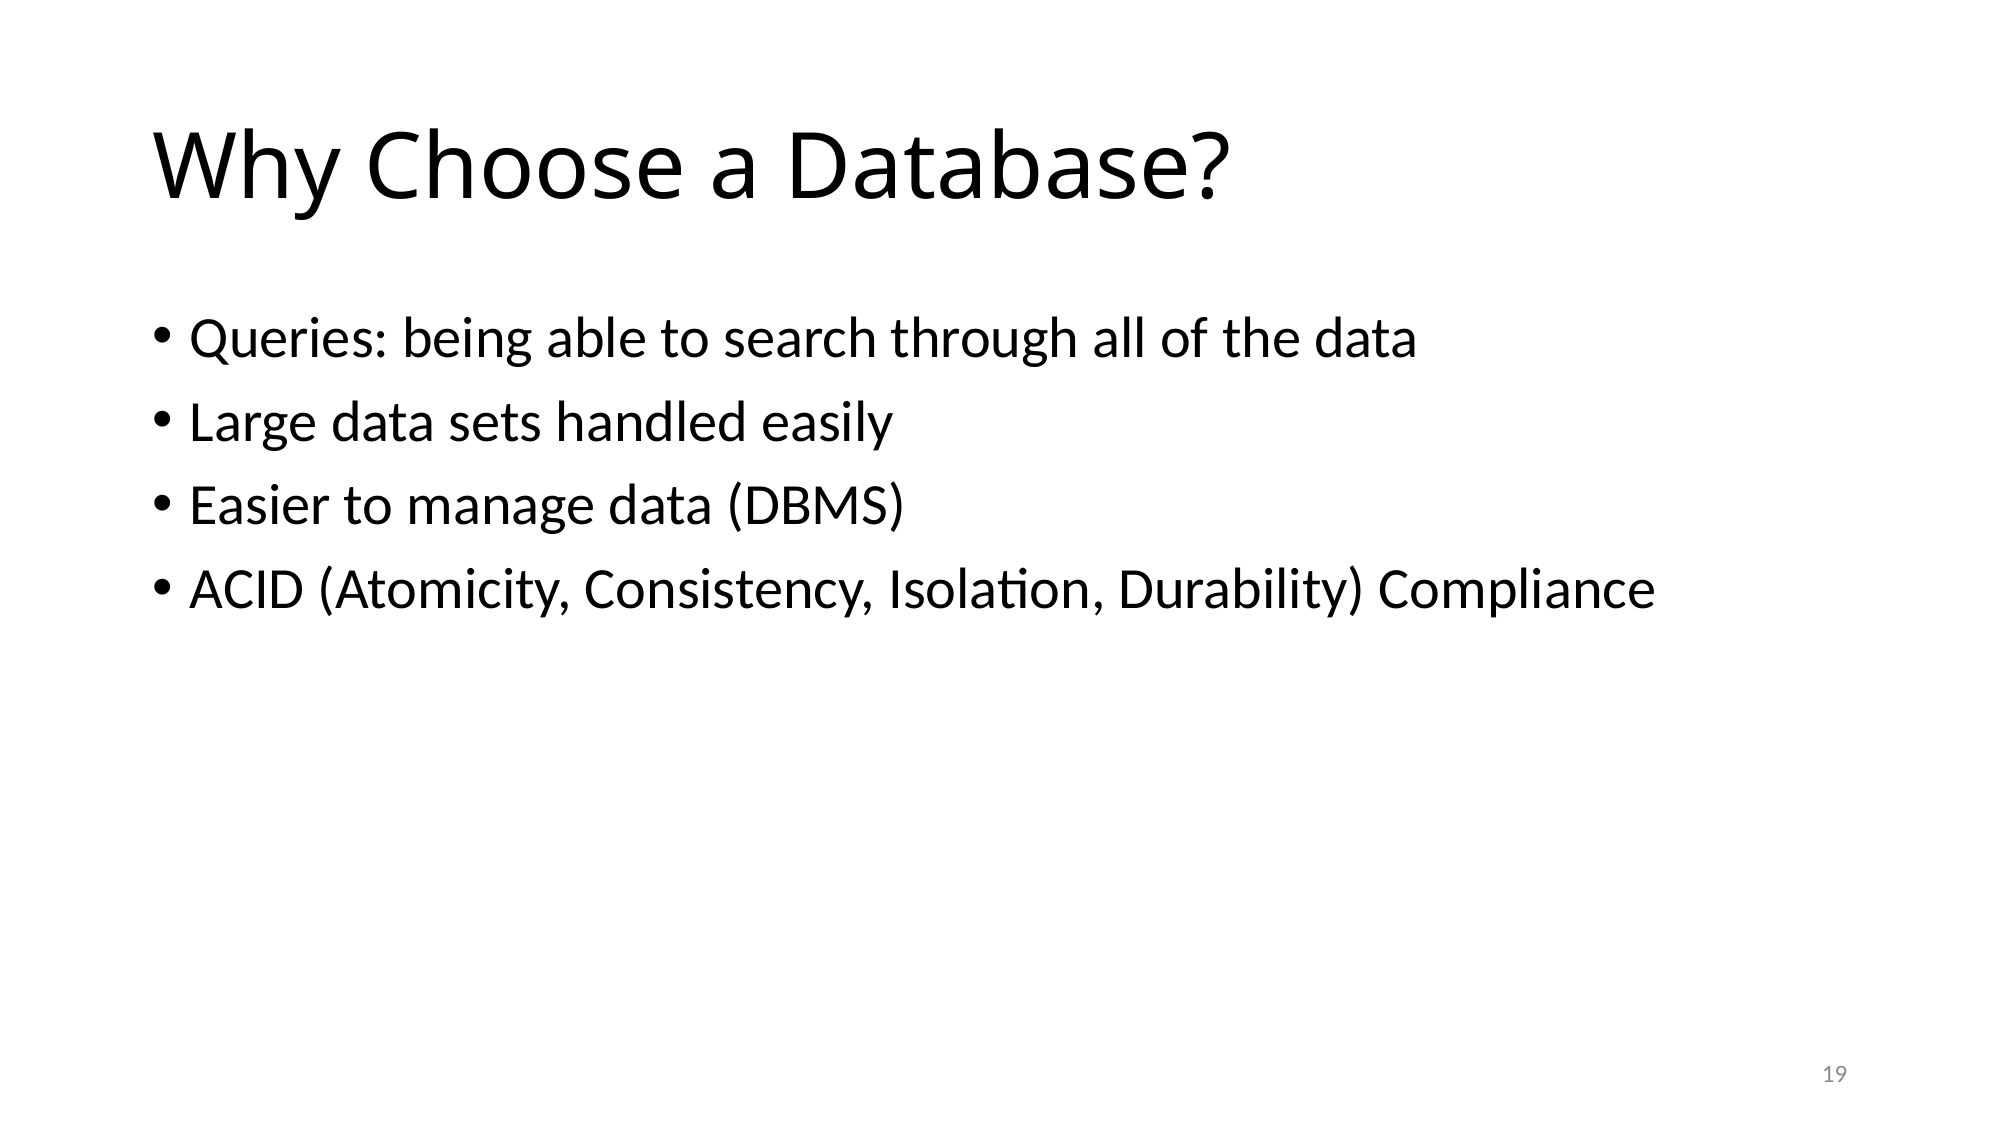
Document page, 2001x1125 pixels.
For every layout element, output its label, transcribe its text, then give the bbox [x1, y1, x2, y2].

slide_number 19 [1412, 1042, 1863, 1103]
list Queries: being able to search through all of the data Large data sets handled easily Easier to manage data (DBMS) ACID (Atomicity, Consistency, Isolation, Durability) Compliance [137, 299, 1863, 1014]
title Why Choose a Database? [137, 59, 1863, 278]
